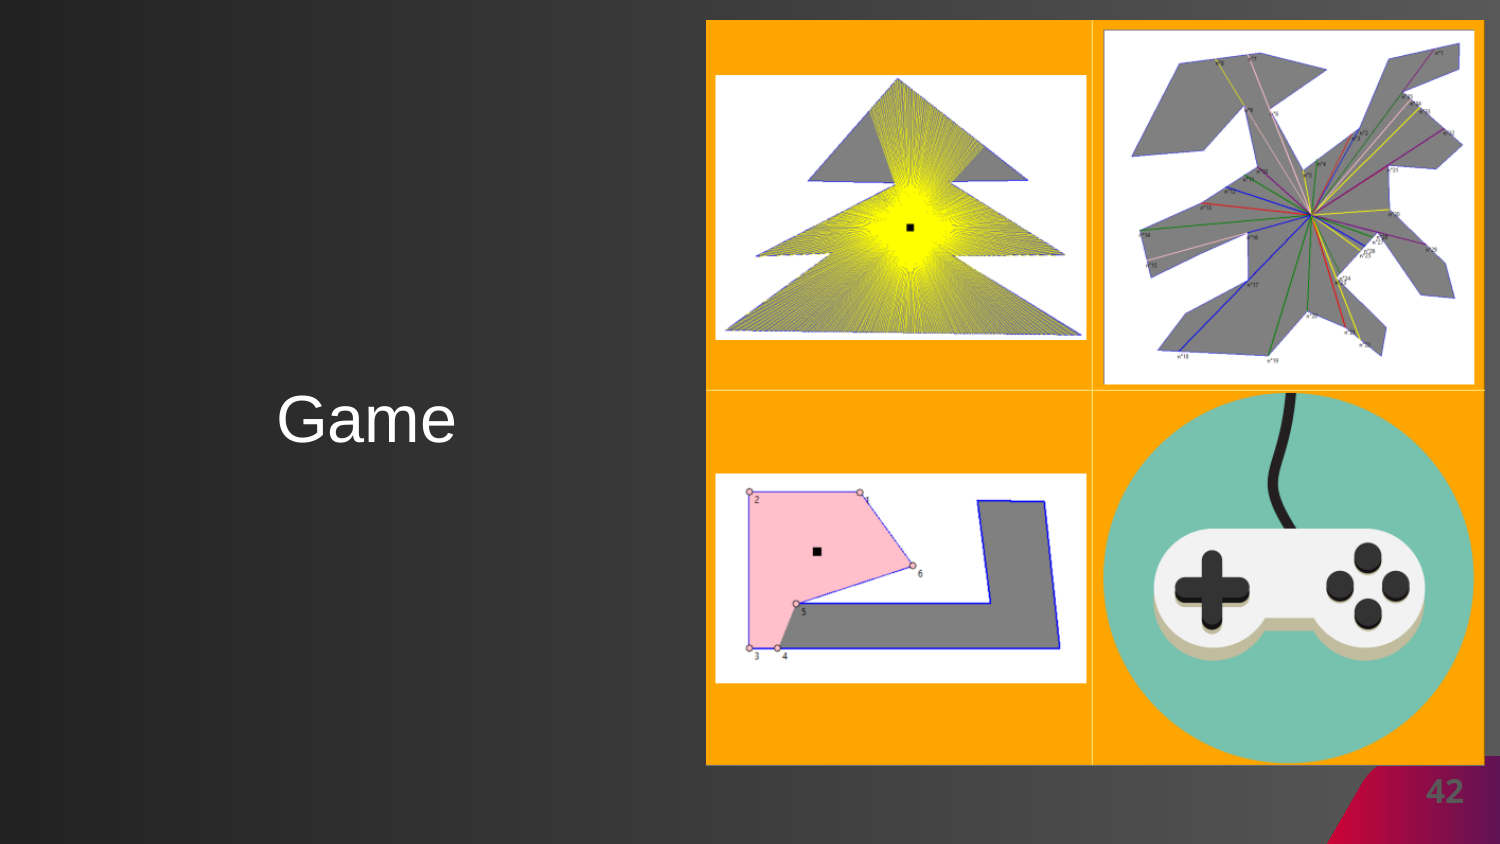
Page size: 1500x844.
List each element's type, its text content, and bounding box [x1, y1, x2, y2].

title Game [42, 361, 691, 450]
slide_number ‹#› [1389, 755, 1500, 844]
picture [706, 19, 1486, 766]
